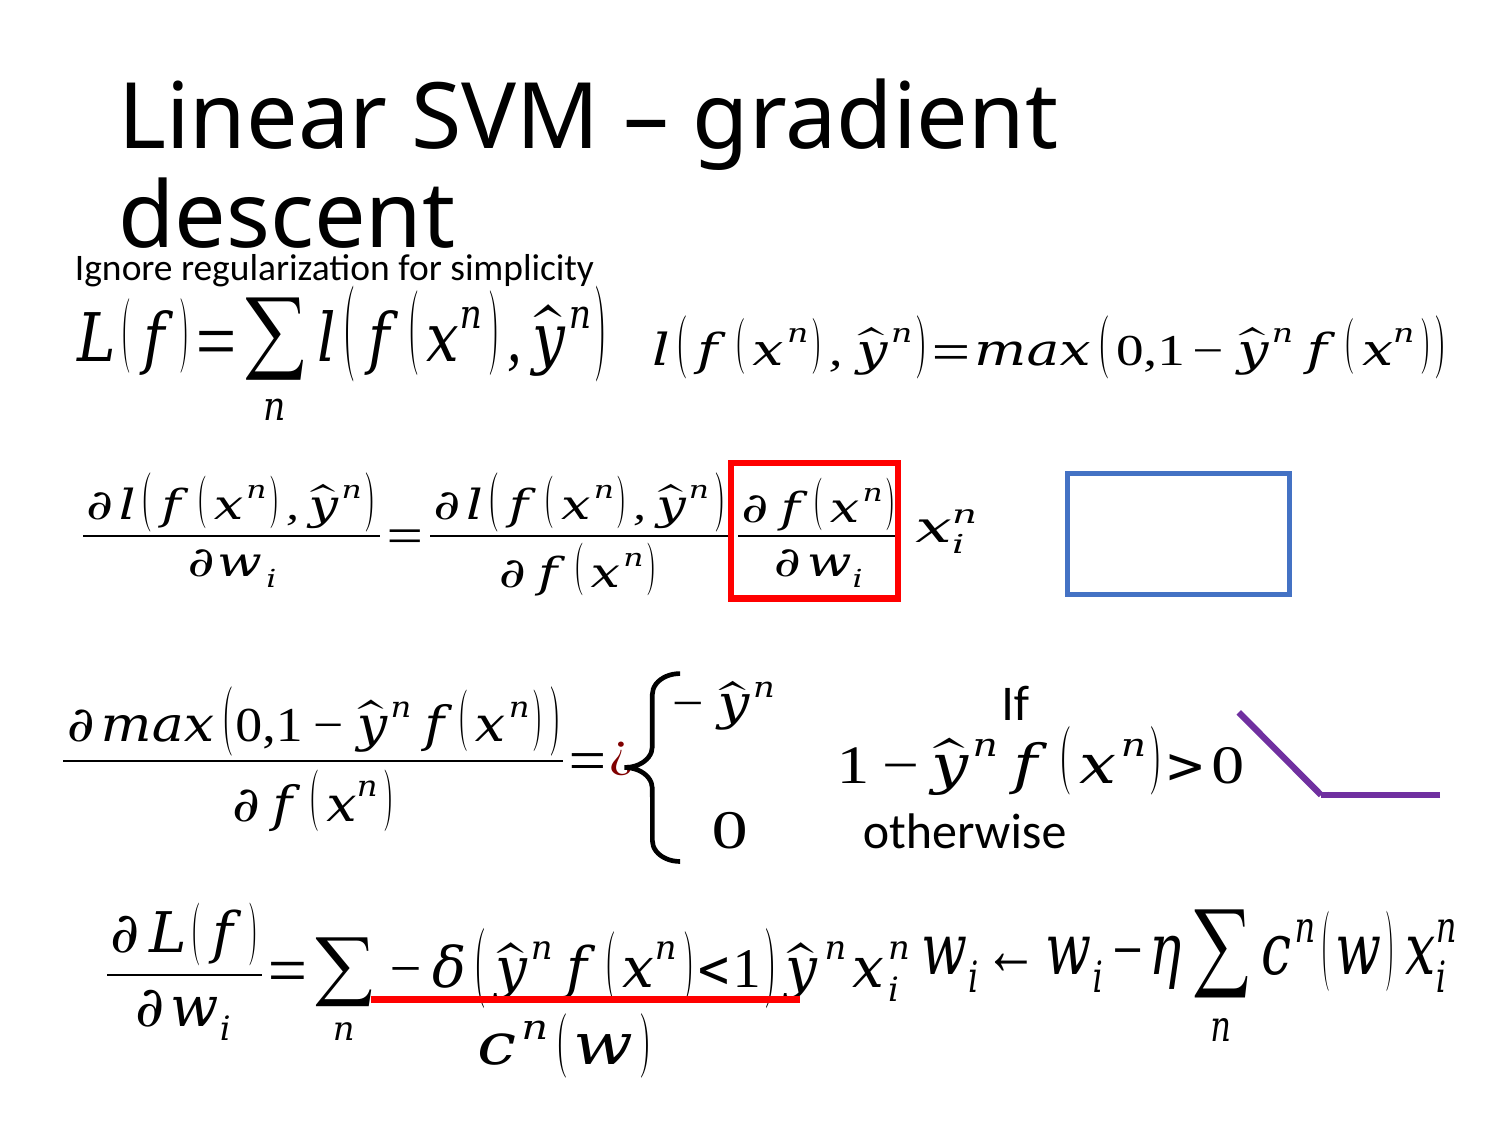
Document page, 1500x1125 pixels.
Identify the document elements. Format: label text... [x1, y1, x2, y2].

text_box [1238, 712, 1441, 795]
title Linear SVM – gradient descent [103, 59, 1397, 278]
text_box Ignore regularization for simplicity [60, 235, 667, 296]
text_box [730, 462, 899, 599]
text_box otherwise [862, 798, 1067, 859]
text_box [624, 673, 681, 863]
